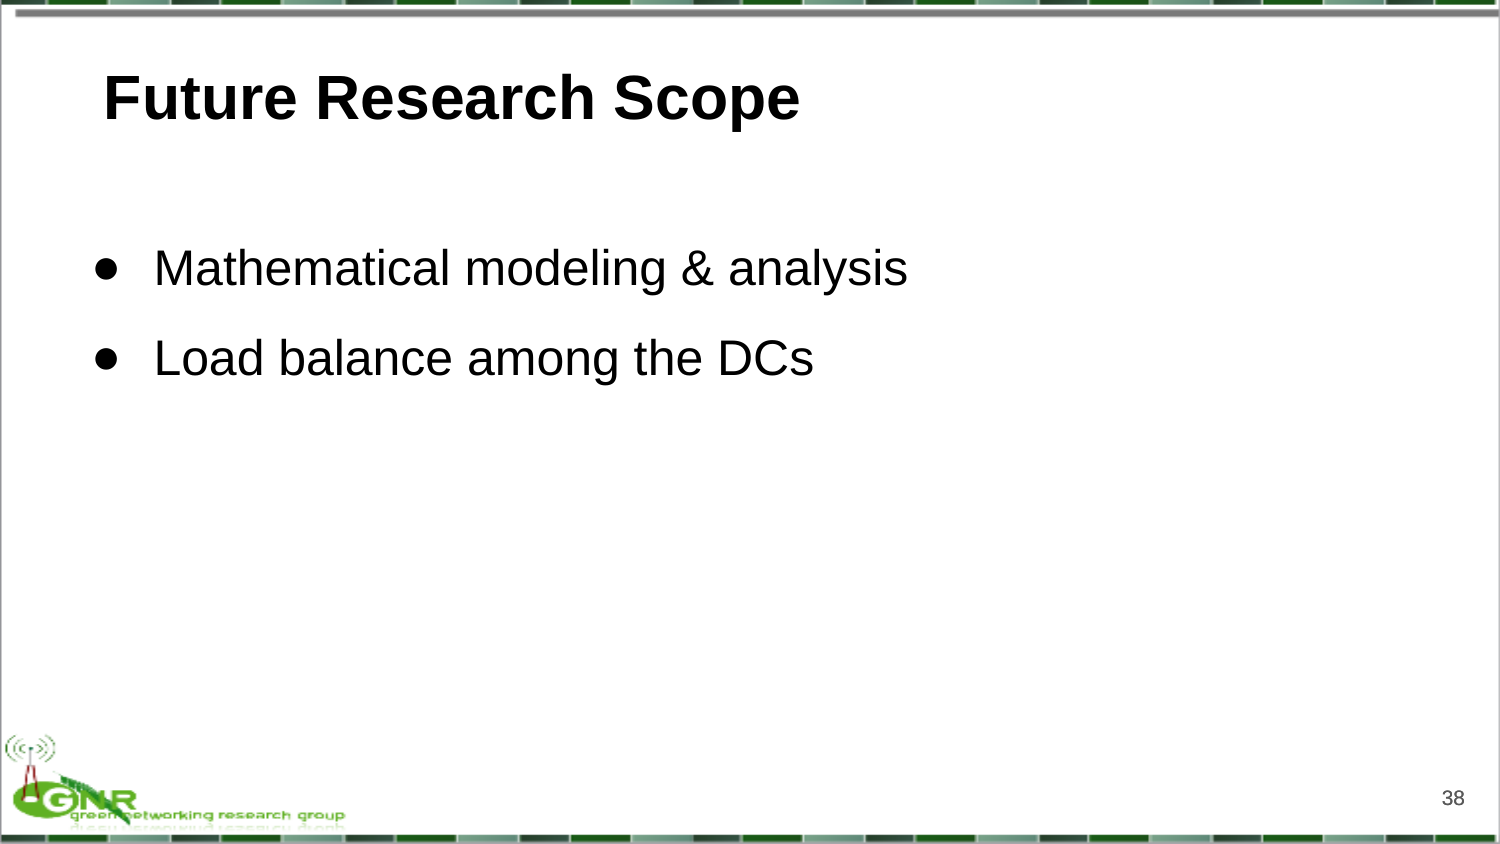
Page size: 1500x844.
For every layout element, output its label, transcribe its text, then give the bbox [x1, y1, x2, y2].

slide_number 38 [1389, 764, 1480, 830]
text_box Future Research Scope [89, 41, 919, 166]
picture [0, 0, 1500, 844]
text_box Mathematical modeling & analysis Load balance among the DCs [63, 190, 1414, 737]
